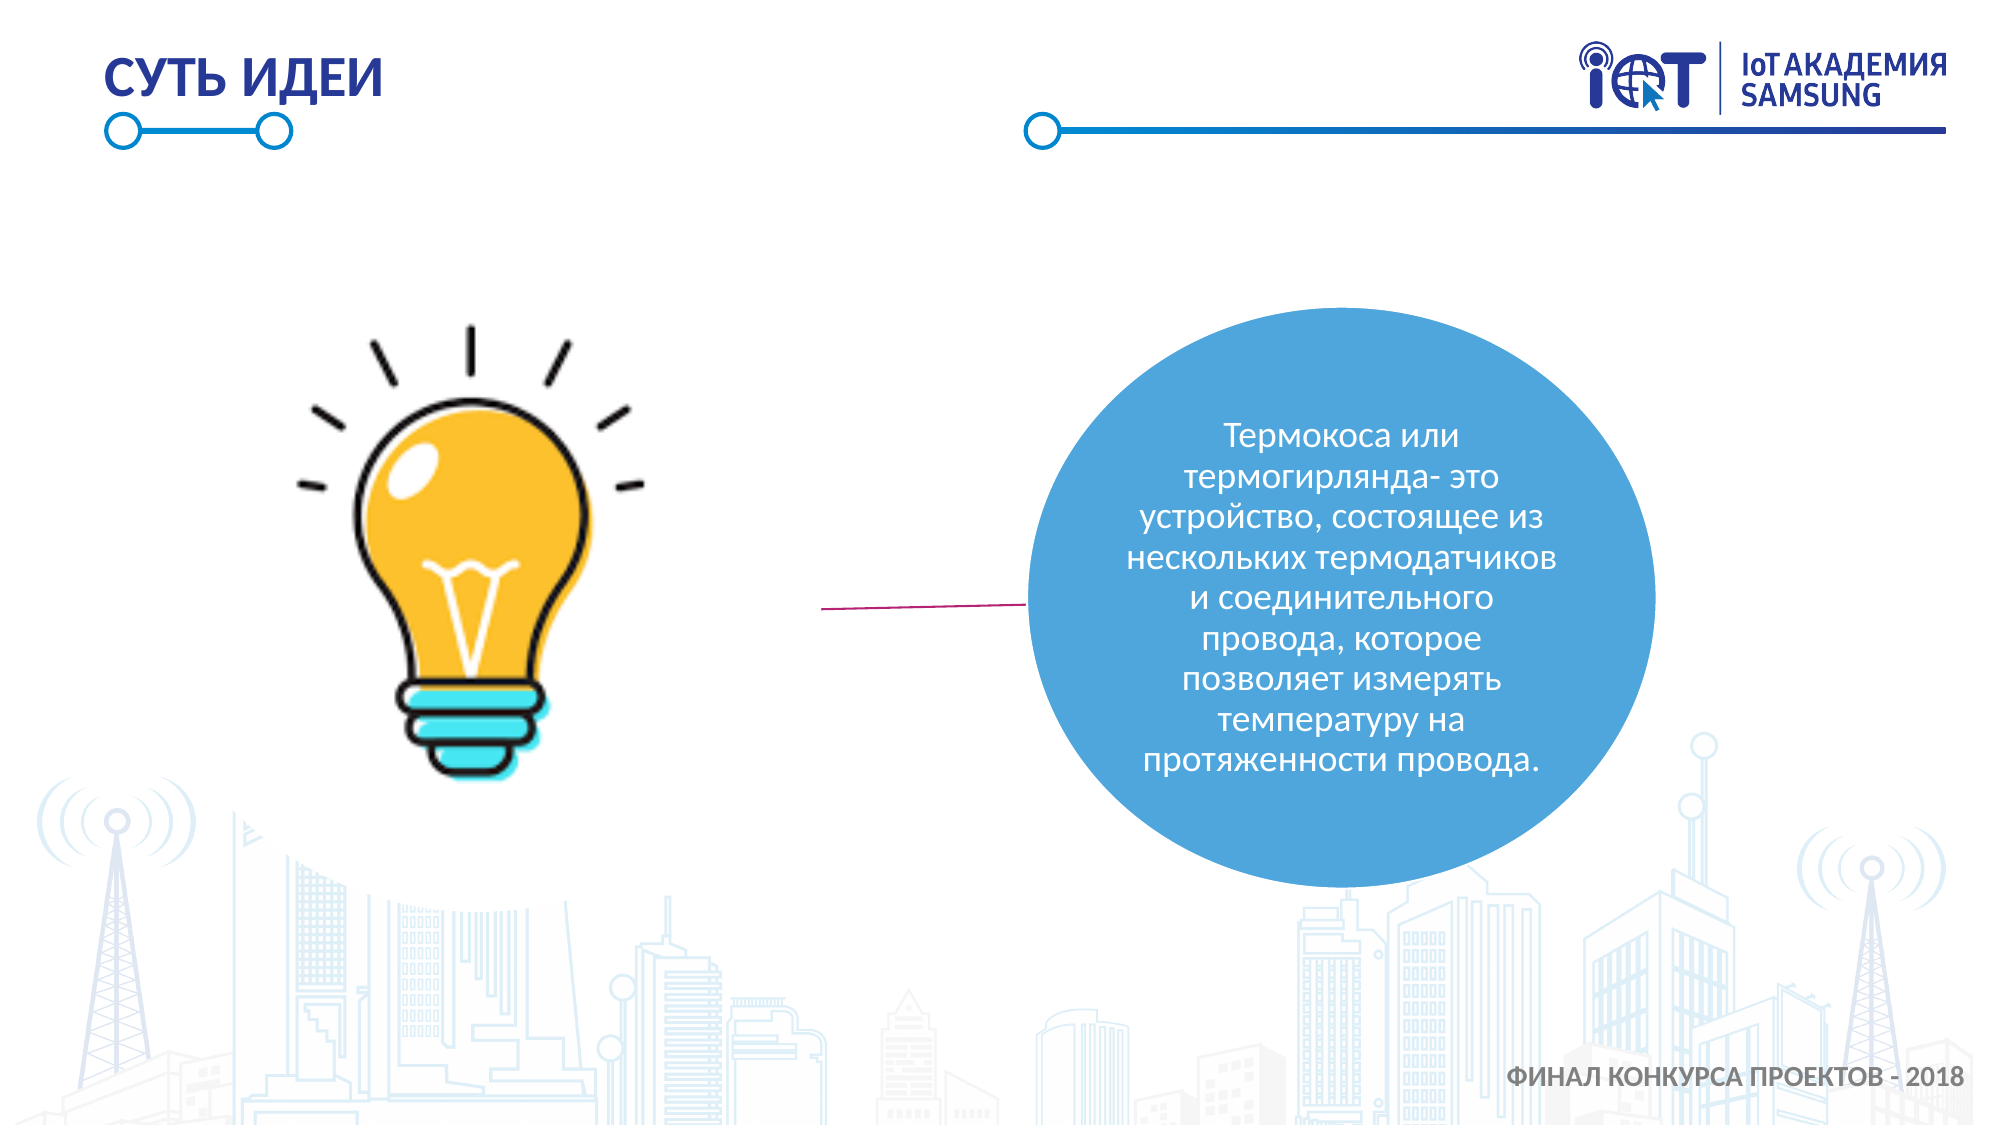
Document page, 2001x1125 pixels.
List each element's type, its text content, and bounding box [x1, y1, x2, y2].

picture [1579, 41, 1946, 115]
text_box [0, 217, 2000, 1024]
title СУТЬ ИДЕИ [89, 46, 1532, 113]
